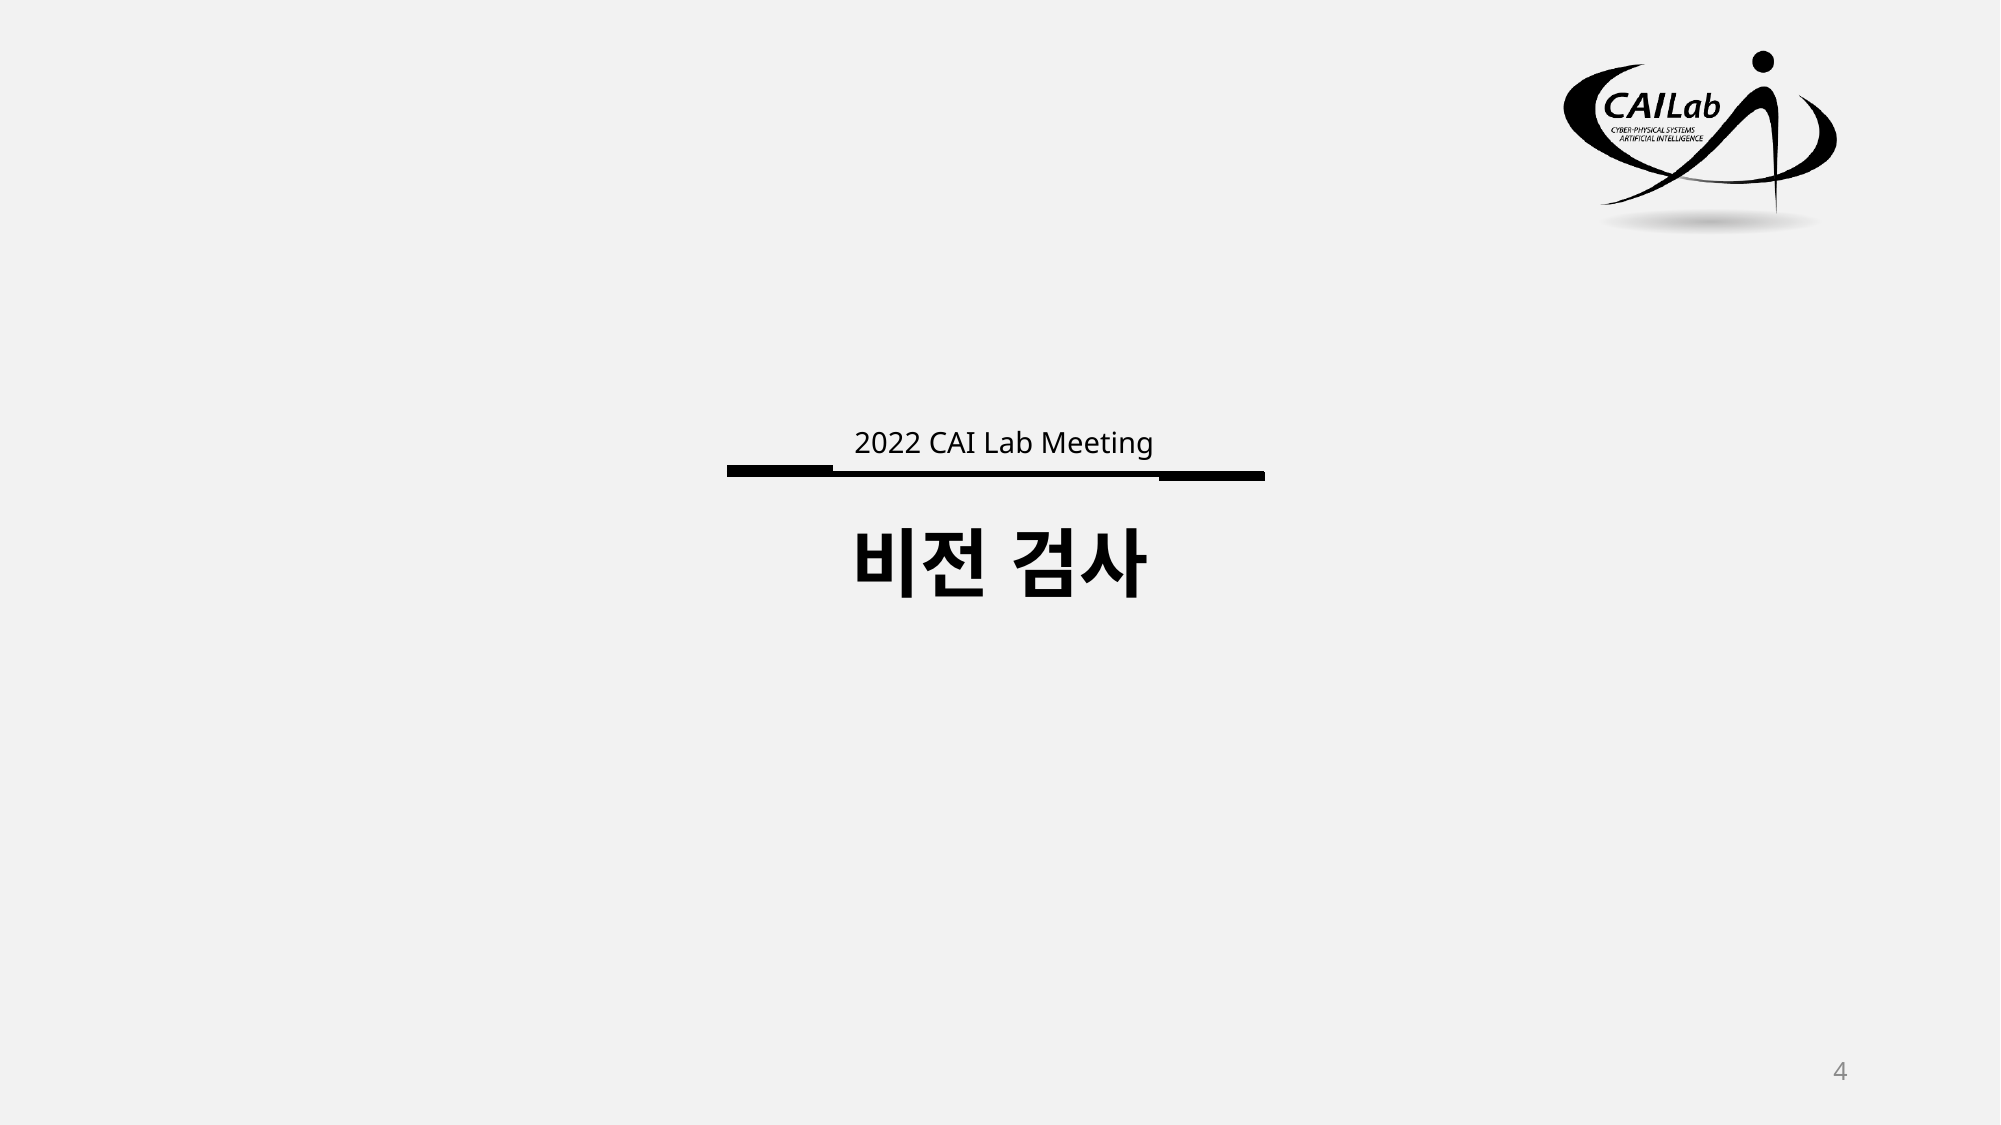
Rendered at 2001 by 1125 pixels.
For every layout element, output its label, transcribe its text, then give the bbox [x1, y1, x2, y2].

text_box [726, 416, 1273, 481]
text_box 비전 검사 [0, 509, 2000, 615]
slide_number 4 [1412, 1042, 1863, 1103]
picture [1537, 22, 1863, 245]
